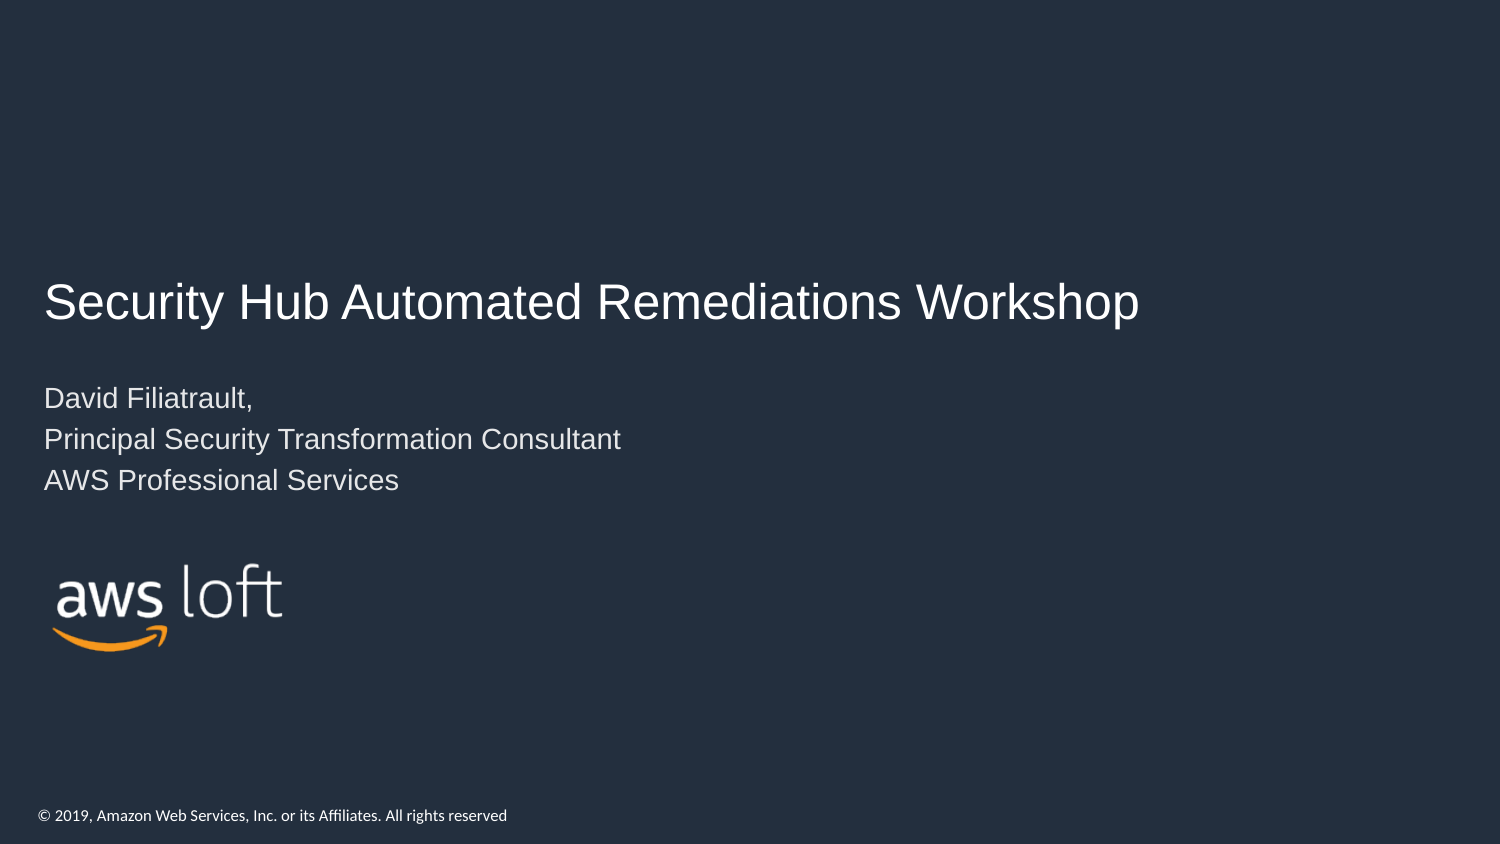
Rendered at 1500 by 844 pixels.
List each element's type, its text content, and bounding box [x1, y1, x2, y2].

list David Filiatrault, Principal Security Transformation Consultant AWS Professional Services [43, 379, 663, 545]
title Security Hub Automated Remediations Workshop [43, 247, 1457, 360]
